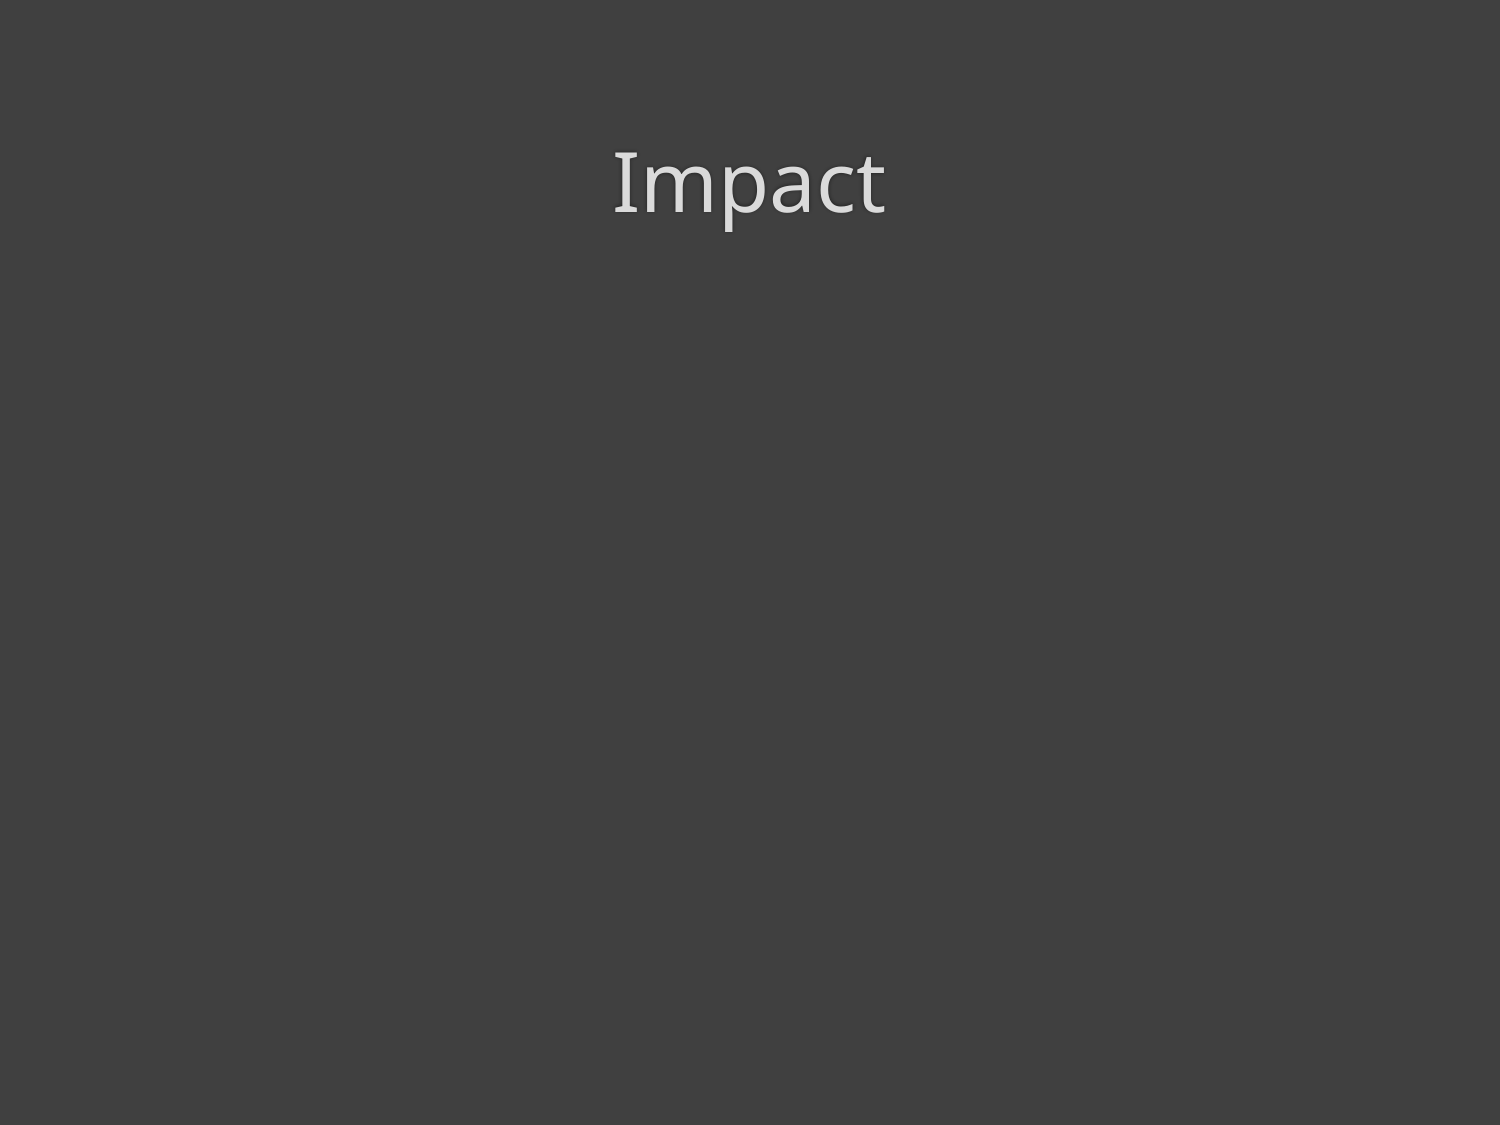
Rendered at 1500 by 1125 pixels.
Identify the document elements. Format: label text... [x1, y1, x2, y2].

title Impact [112, 99, 1387, 260]
